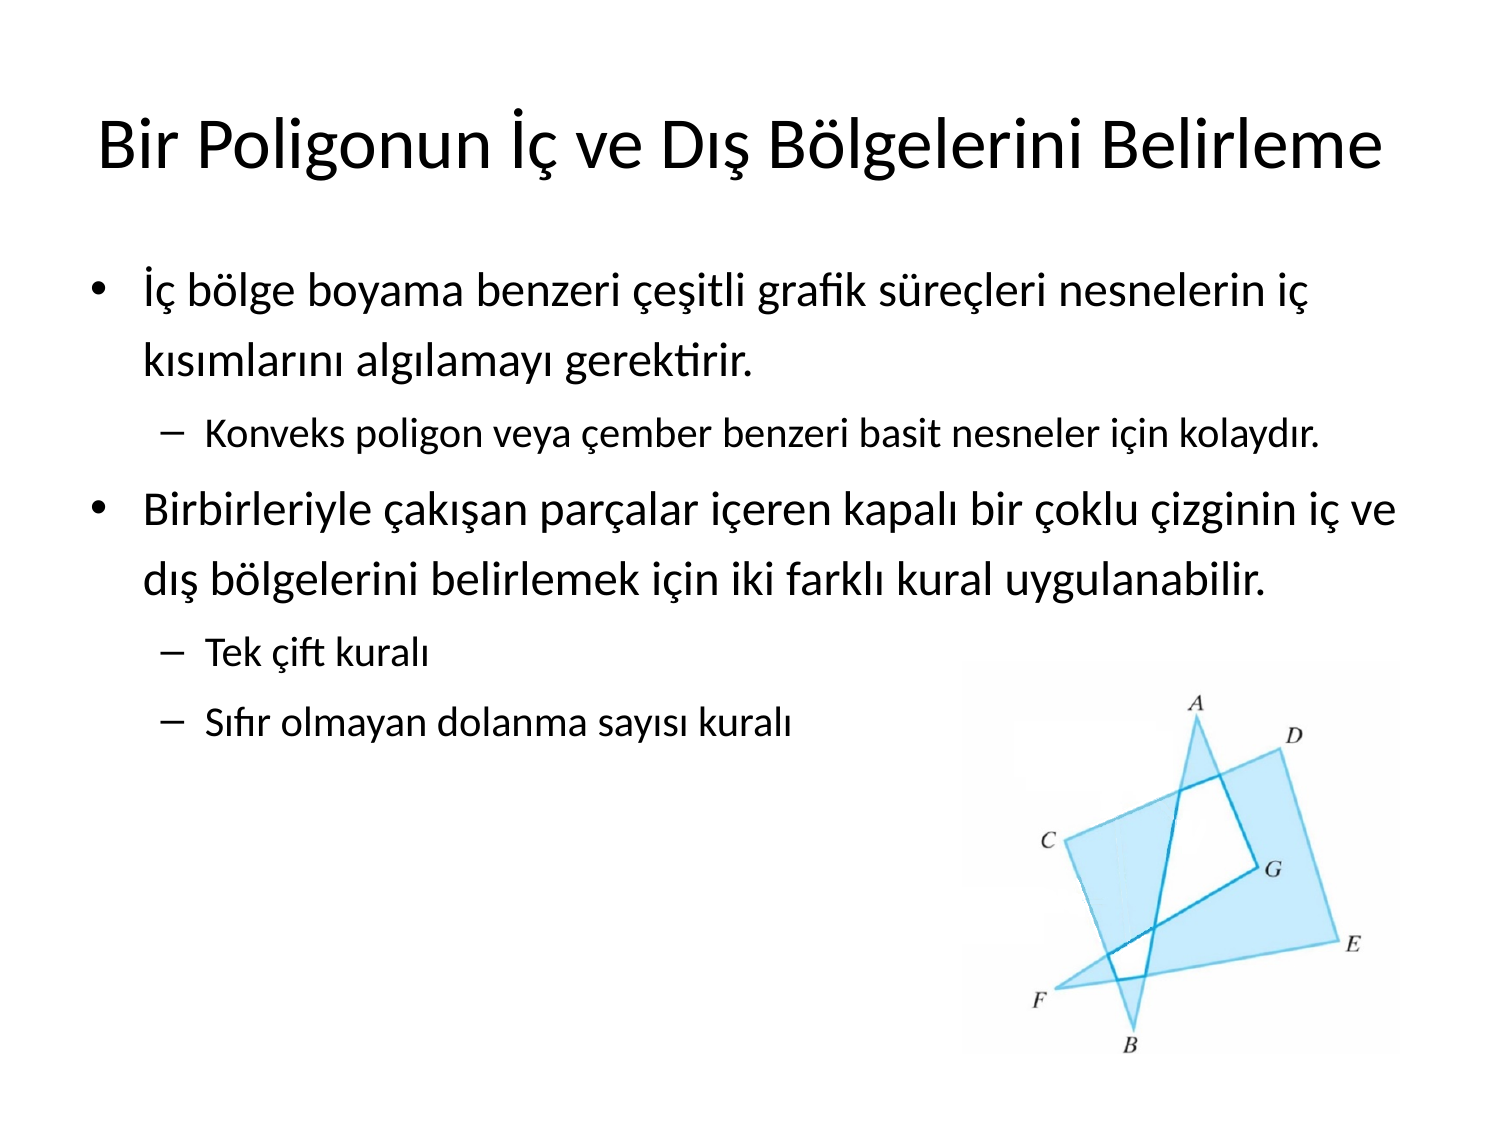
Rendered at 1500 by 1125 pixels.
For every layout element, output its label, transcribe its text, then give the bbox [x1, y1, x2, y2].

list İç bölge boyama benzeri çeşitli grafik süreçleri nesnelerin iç kısımlarını algılamayı gerektirir. Konveks poligon veya çember benzeri basit nesneler için kolaydır. Birbirleriyle çakışan parçalar içeren kapalı bir çoklu çizginin iç ve dış bölgelerini belirlemek için iki farklı kural uygulanabilir. Tek çift kuralı Sıfır olmayan dolanma sayısı kuralı [75, 238, 1425, 835]
picture [962, 661, 1400, 1054]
title Bir Poligonun İç ve Dış Bölgelerini Belirleme [75, 45, 1425, 233]
